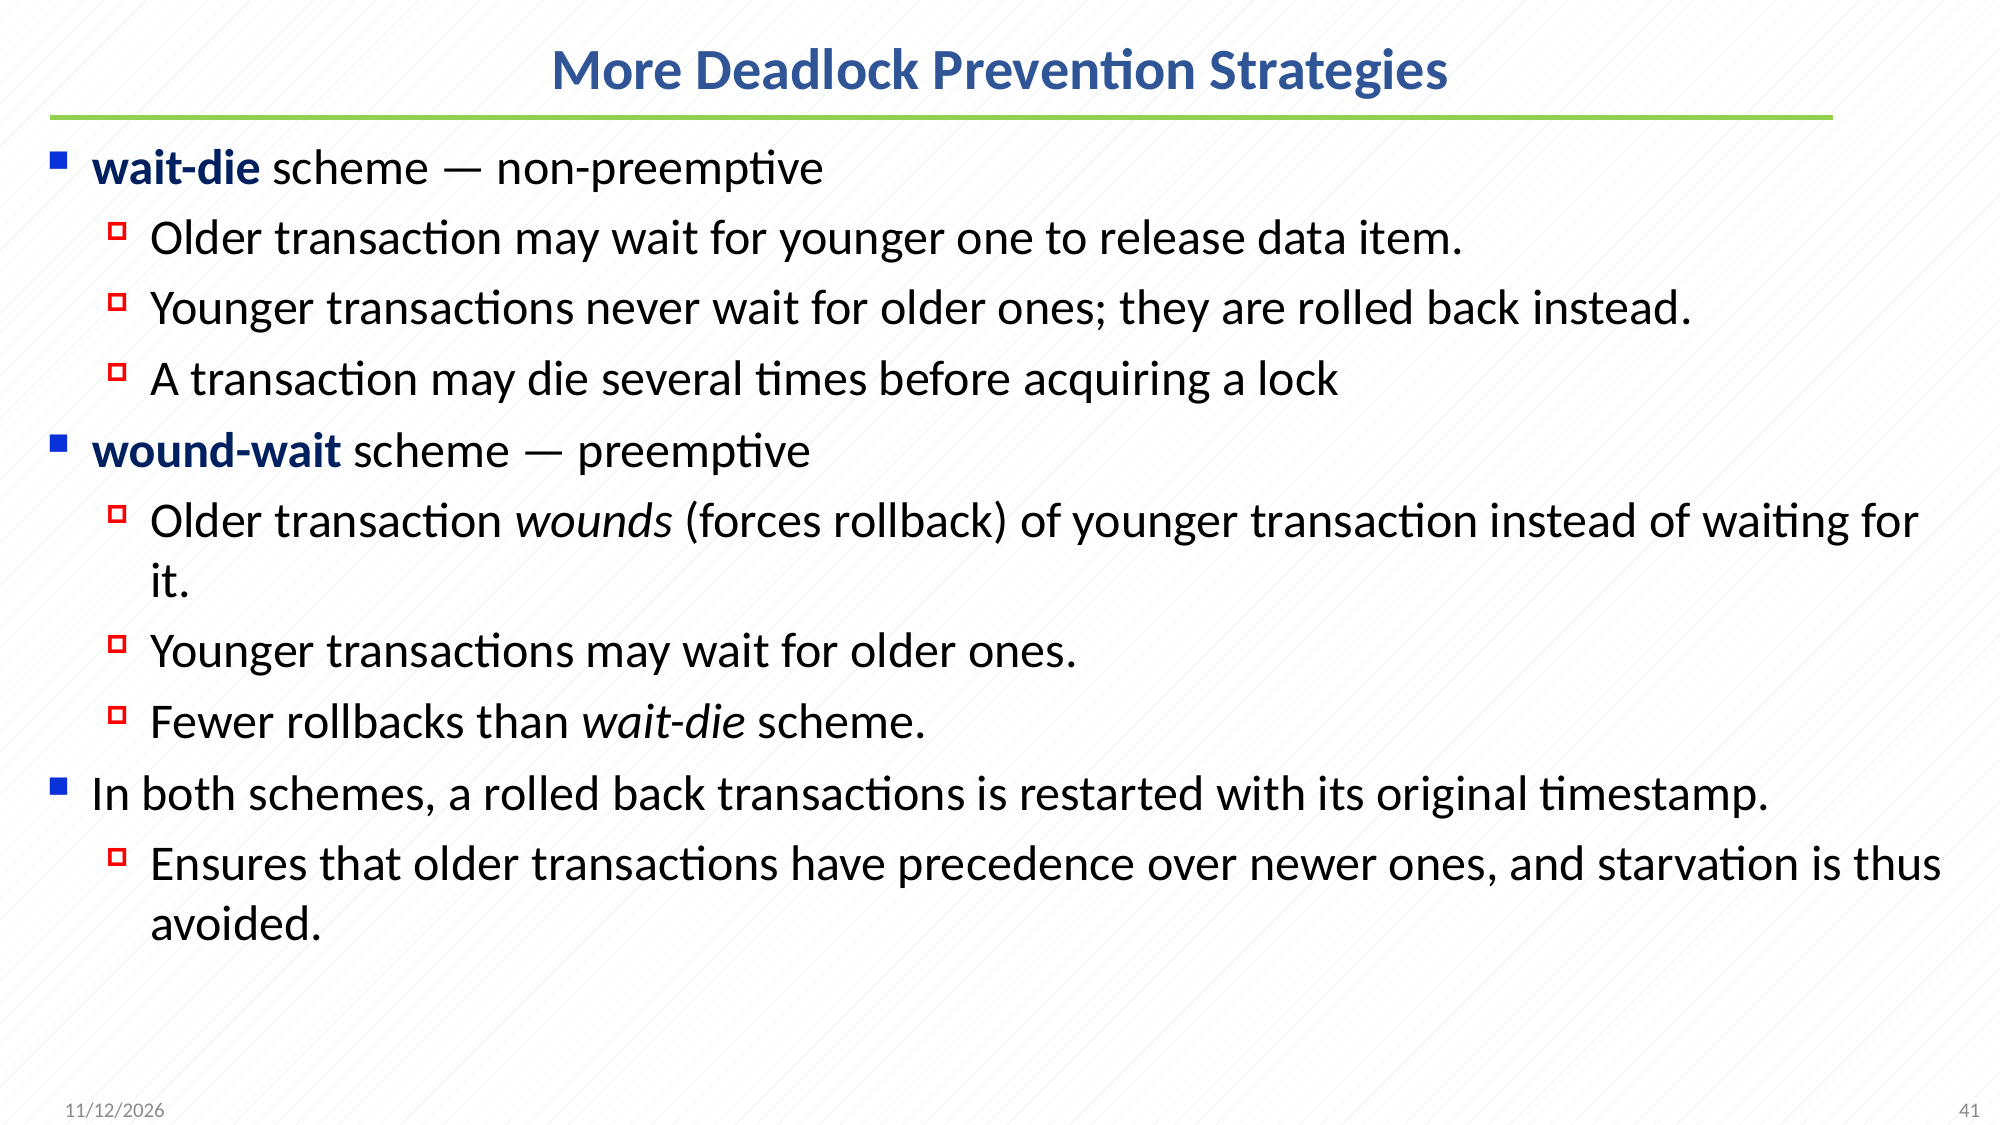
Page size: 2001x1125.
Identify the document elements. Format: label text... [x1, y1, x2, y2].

title More Deadlock Prevention Strategies [50, 13, 1949, 126]
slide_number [49, 1079, 500, 1125]
slide_number 41 [1545, 1079, 1996, 1125]
list wait-die scheme — non-preemptive Older transaction may wait for younger one to release data item. Younger transactions never wait for older ones; they are rolled back instead. A transaction may die several times before acquiring a lock wound-wait scheme — preemptive Older transaction wounds (forces rollback) of younger transaction instead of waiting for it. Younger transactions may wait for older ones. Fewer rollbacks than wait-die scheme. In both schemes, a rolled back transactions is restarted with its original timestamp. Ensures that older transactions have precedence over newer ones, and starvation is thus avoided. [32, 126, 1974, 1081]
